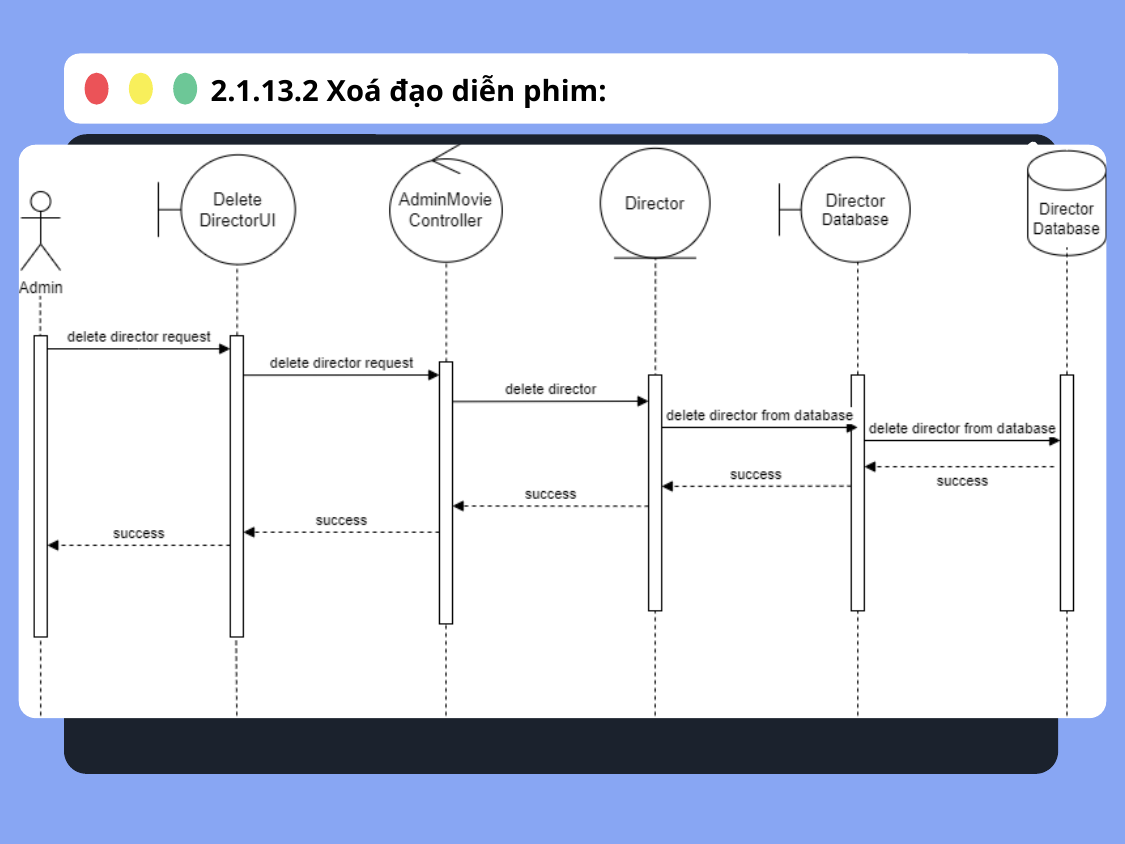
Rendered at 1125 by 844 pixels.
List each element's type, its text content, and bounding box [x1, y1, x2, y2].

picture [18, 144, 1107, 719]
text_box 2.1.13.2 Xoá đạo diễn phim: [195, 64, 1052, 115]
